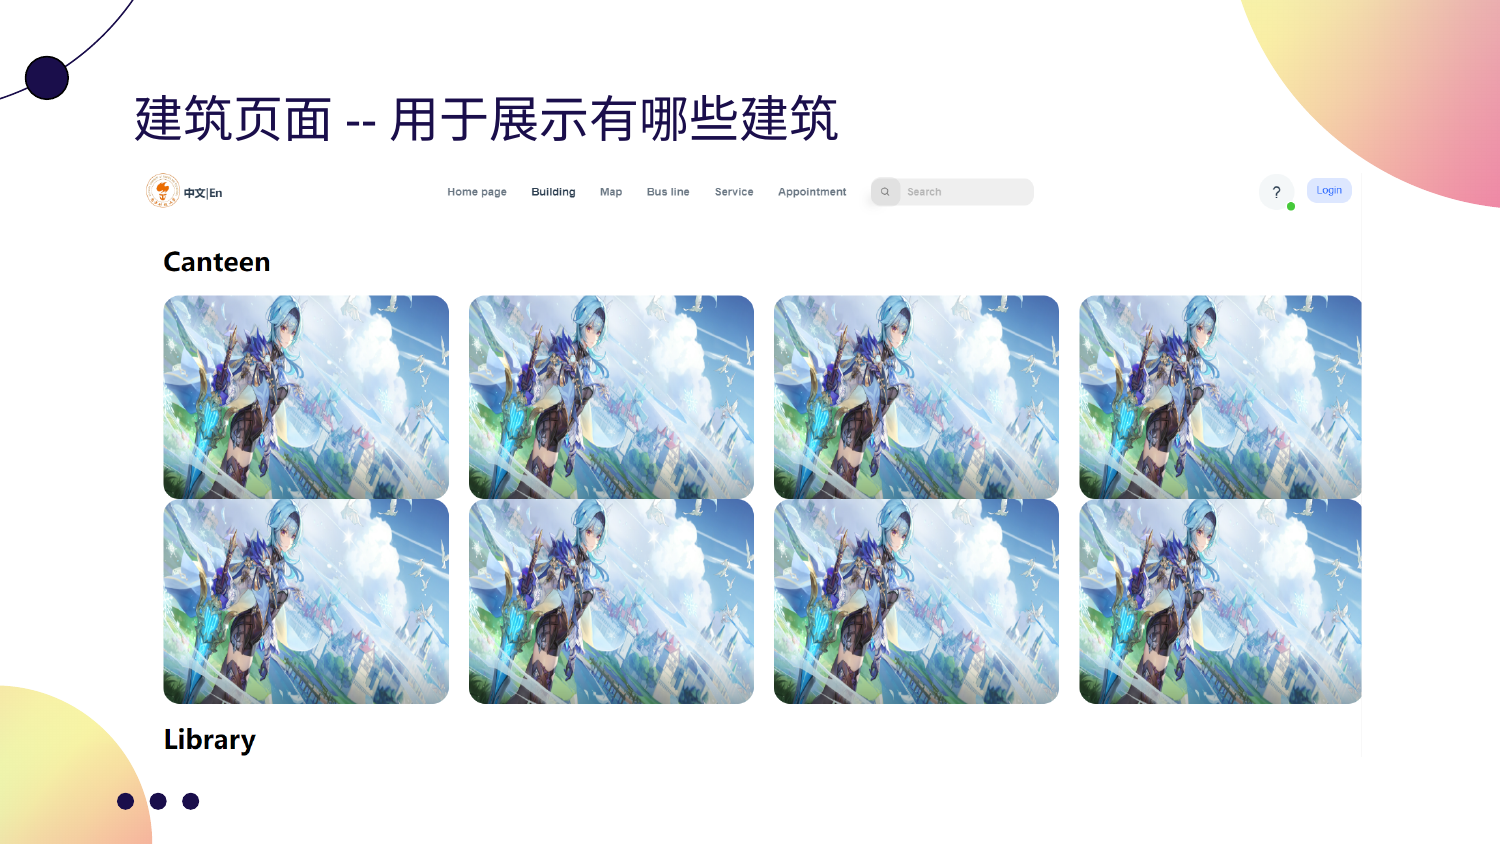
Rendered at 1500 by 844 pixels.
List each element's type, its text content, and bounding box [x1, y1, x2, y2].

text_box [25, 56, 69, 100]
picture [135, 0, 1500, 757]
title 建筑页面--用于展示有哪些建筑 [118, 72, 1219, 167]
picture [0, 685, 153, 844]
